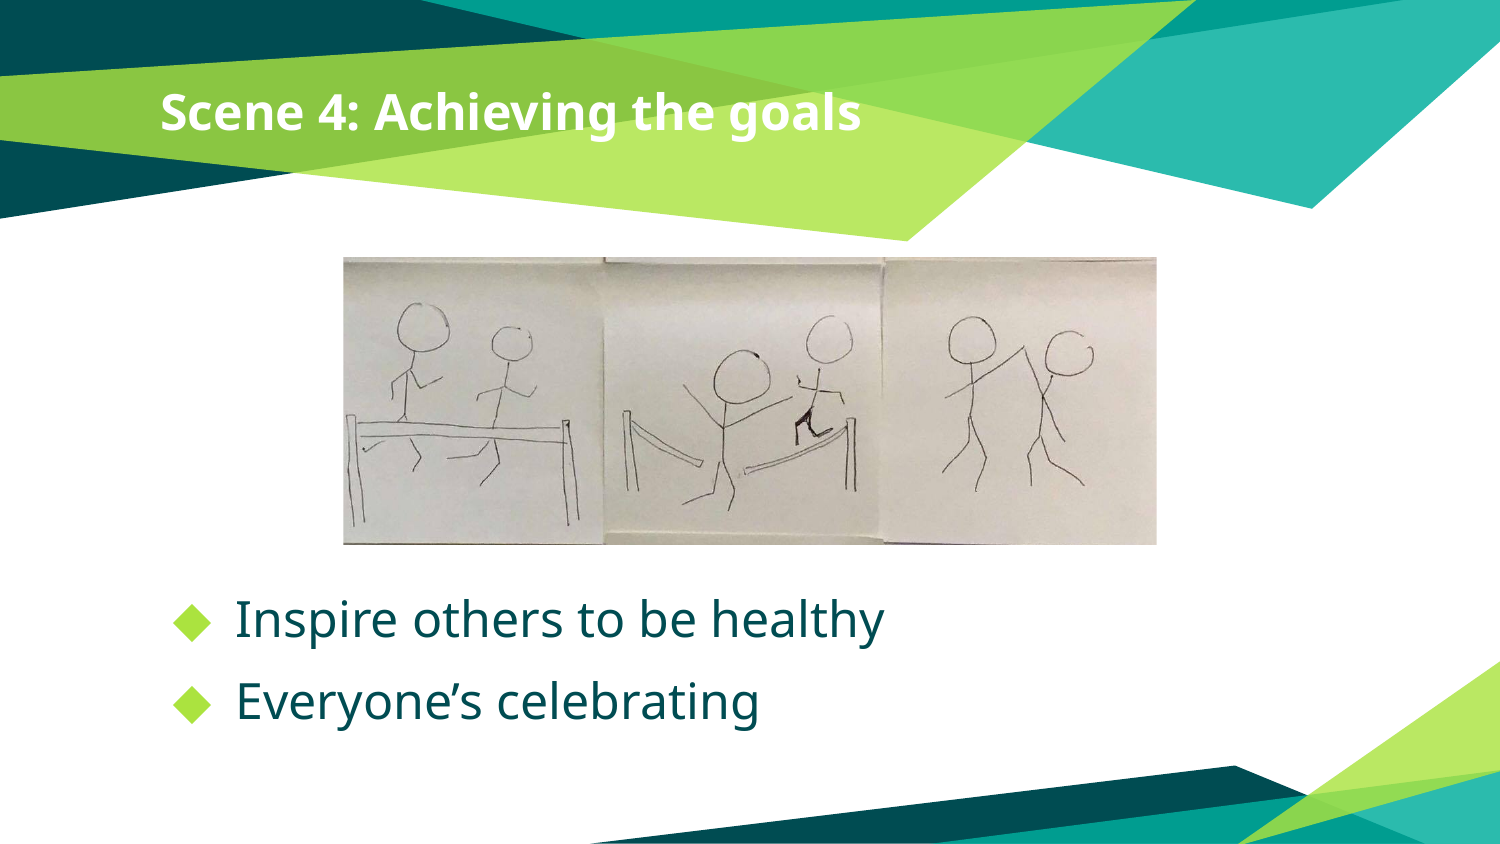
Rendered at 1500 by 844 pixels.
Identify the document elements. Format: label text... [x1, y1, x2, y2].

title Scene 4: Achieving the goals [145, 65, 1355, 206]
picture [343, 257, 1157, 545]
list Inspire others to be healthy Everyone’s celebrating [145, 572, 1374, 817]
